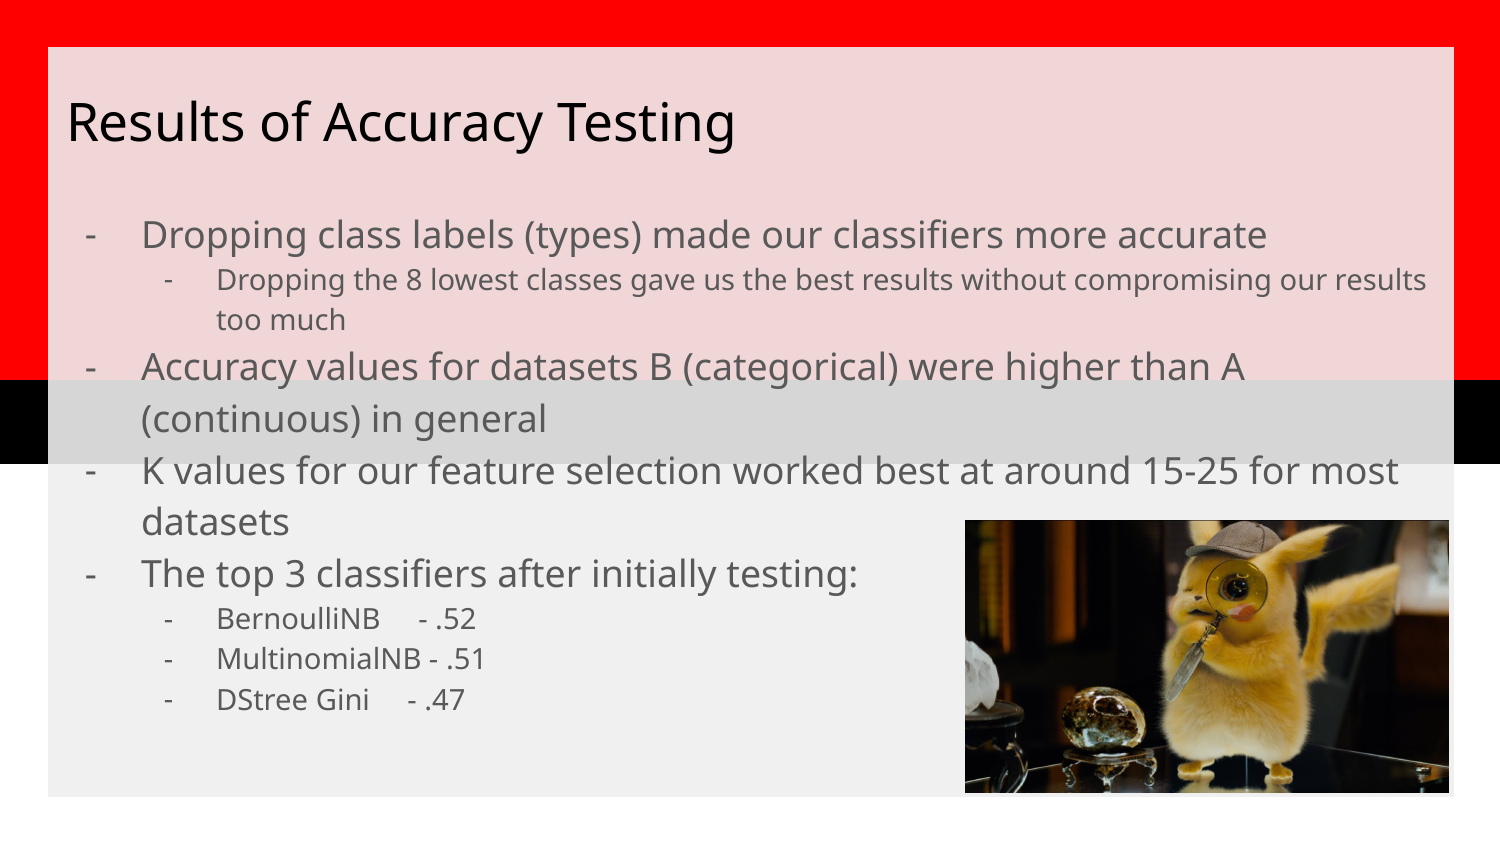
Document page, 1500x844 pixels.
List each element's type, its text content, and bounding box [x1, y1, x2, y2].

title Results of Accuracy Testing [51, 72, 1449, 167]
picture [0, 0, 1500, 844]
list Dropping class labels (types) made our classifiers more accurate Dropping the 8 lowest classes gave us the best results without compromising our results too much Accuracy values for datasets B (categorical) were higher than A (continuous) in general K values for our feature selection worked best at around 15-25 for most datasets The top 3 classifiers after initially testing: BernoulliNB - .52 MultinomialNB - .51 DStree Gini - .47 [51, 189, 1449, 750]
